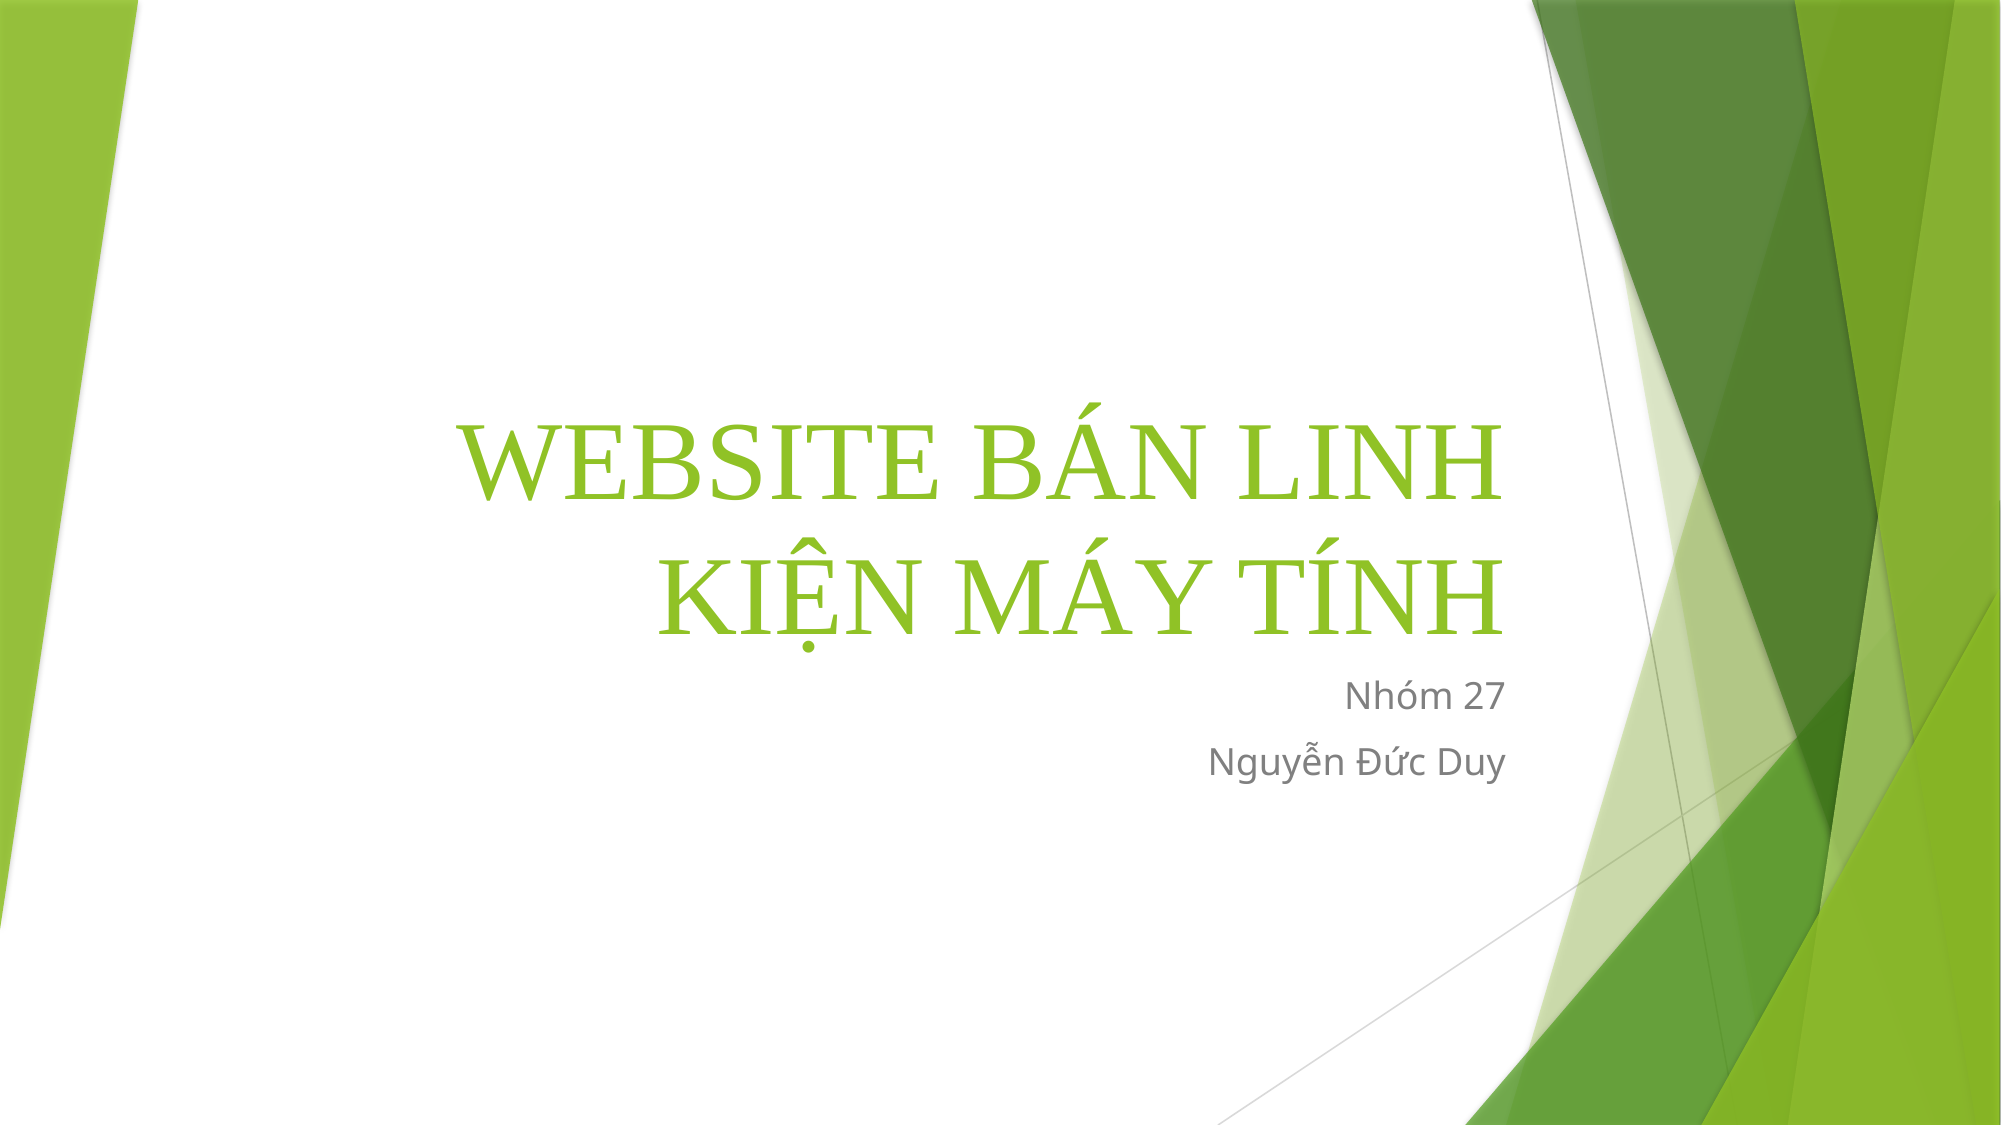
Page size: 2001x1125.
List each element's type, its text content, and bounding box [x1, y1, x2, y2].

subtitle Nhóm 27 Nguyễn Đức Duy [247, 664, 1522, 845]
title WEBSITE BÁN LINH KIỆN MÁY TÍNH [247, 394, 1522, 664]
